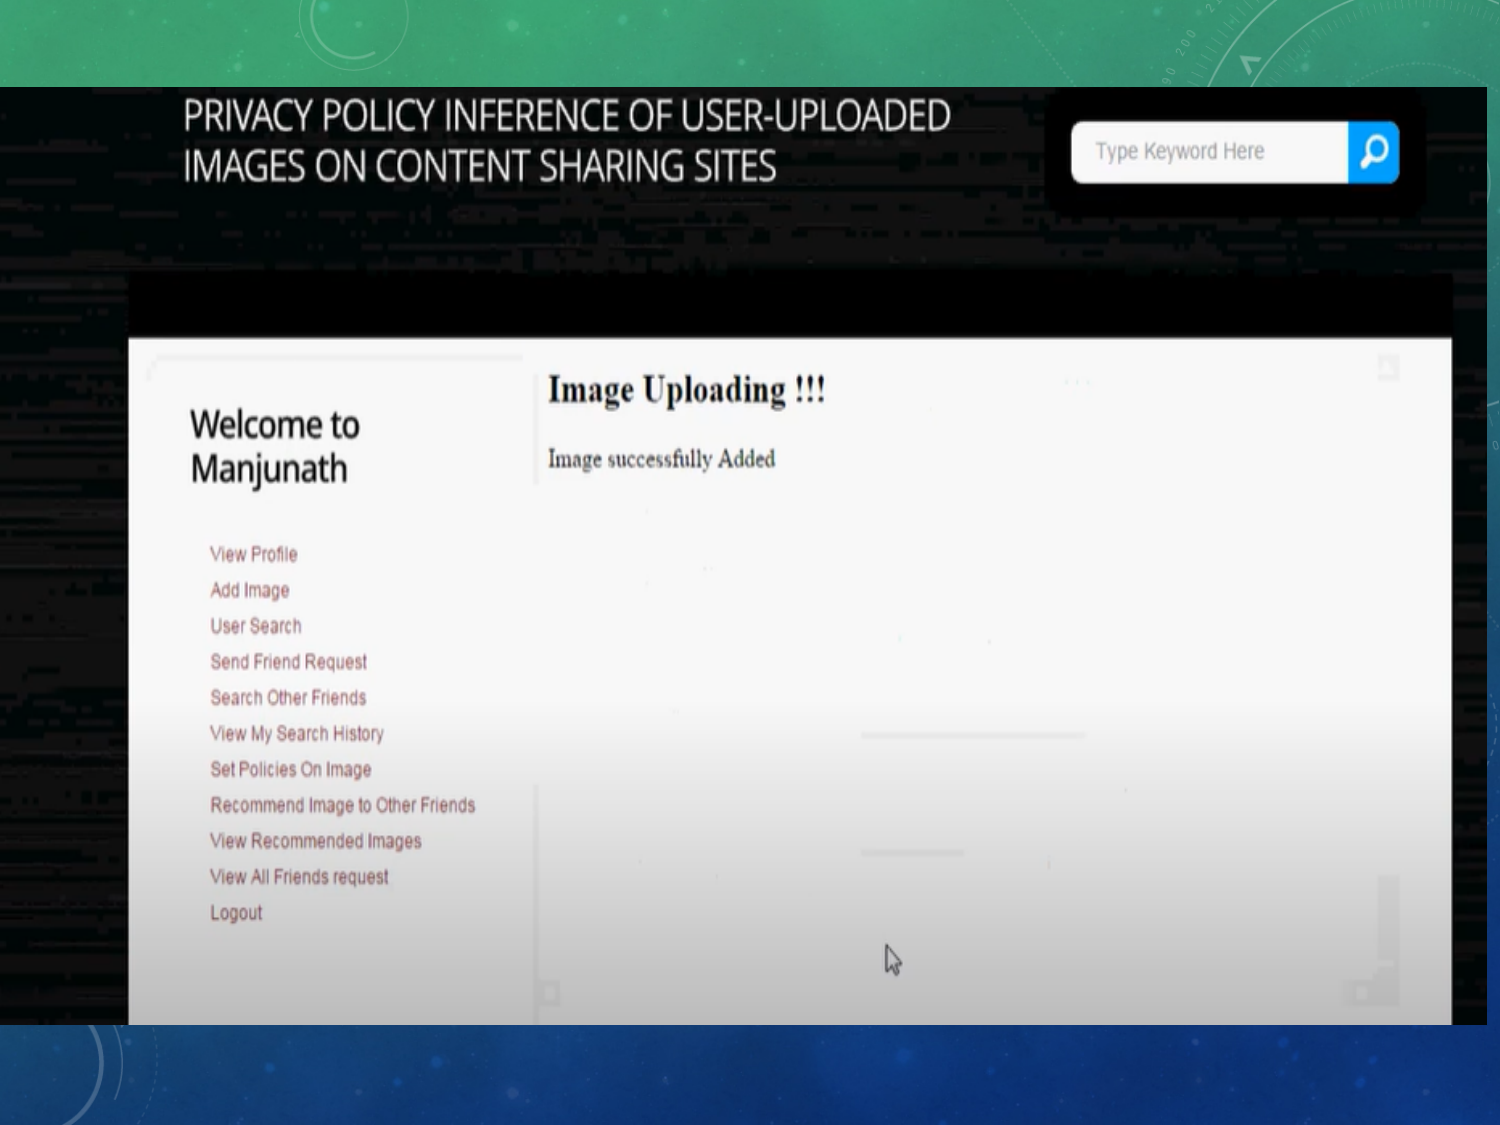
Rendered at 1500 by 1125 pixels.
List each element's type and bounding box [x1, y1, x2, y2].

list [0, 87, 1487, 1026]
picture [0, 0, 1500, 1125]
